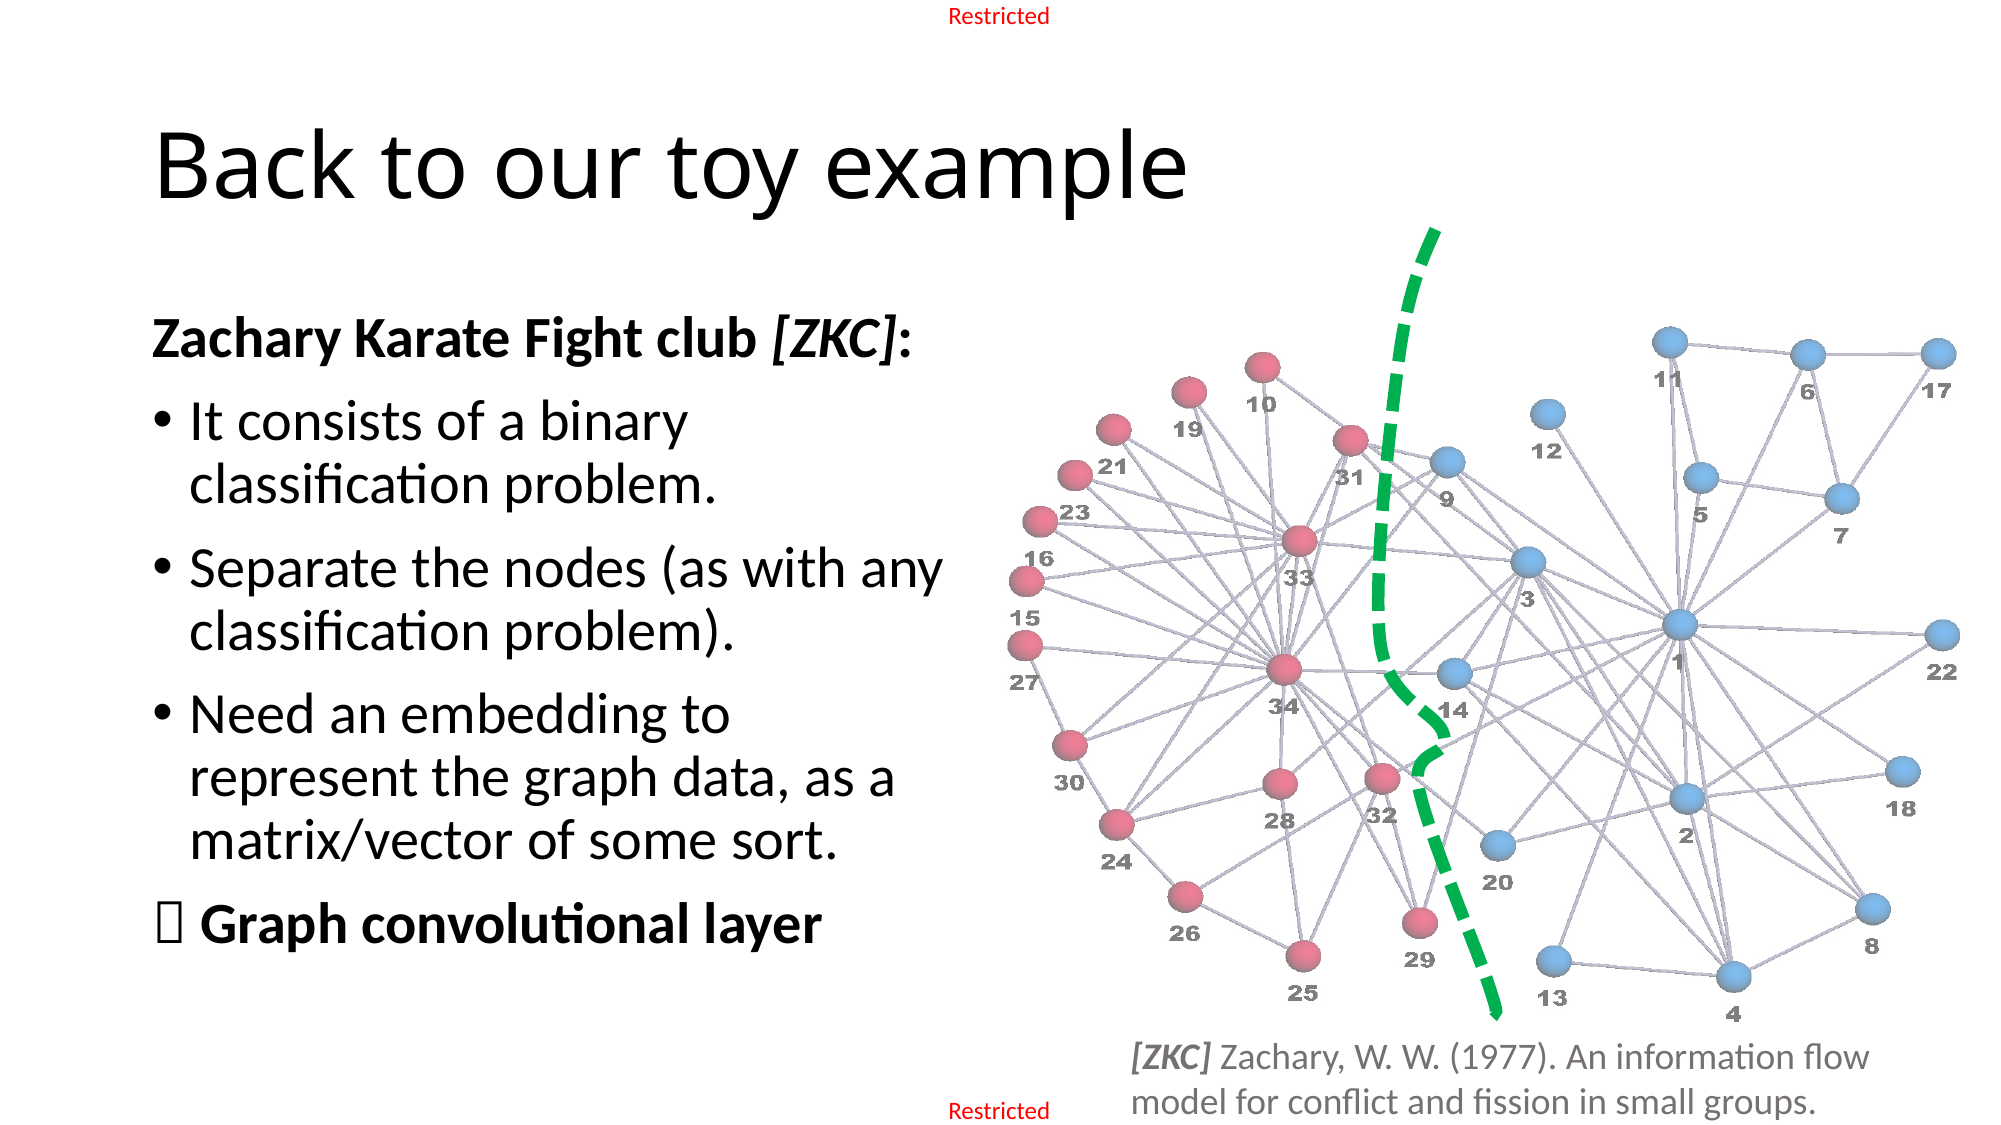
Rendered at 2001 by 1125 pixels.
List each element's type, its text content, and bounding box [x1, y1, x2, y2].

text_box [1404, 229, 1442, 317]
text_box [ZKC] Zachary, W. W. (1977). An information flow model for conflict and fission in small groups. [1115, 1031, 1980, 1125]
picture [987, 317, 1980, 1031]
title Back to our toy example [137, 59, 1863, 278]
list Zachary Karate Fight club [ZKC]: It consists of a binary classification problem. Separate the nodes (as with any classification problem). Need an embedding to represent the graph data, as a matrix/vector of some sort.  Graph convolutional layer [137, 299, 988, 1125]
